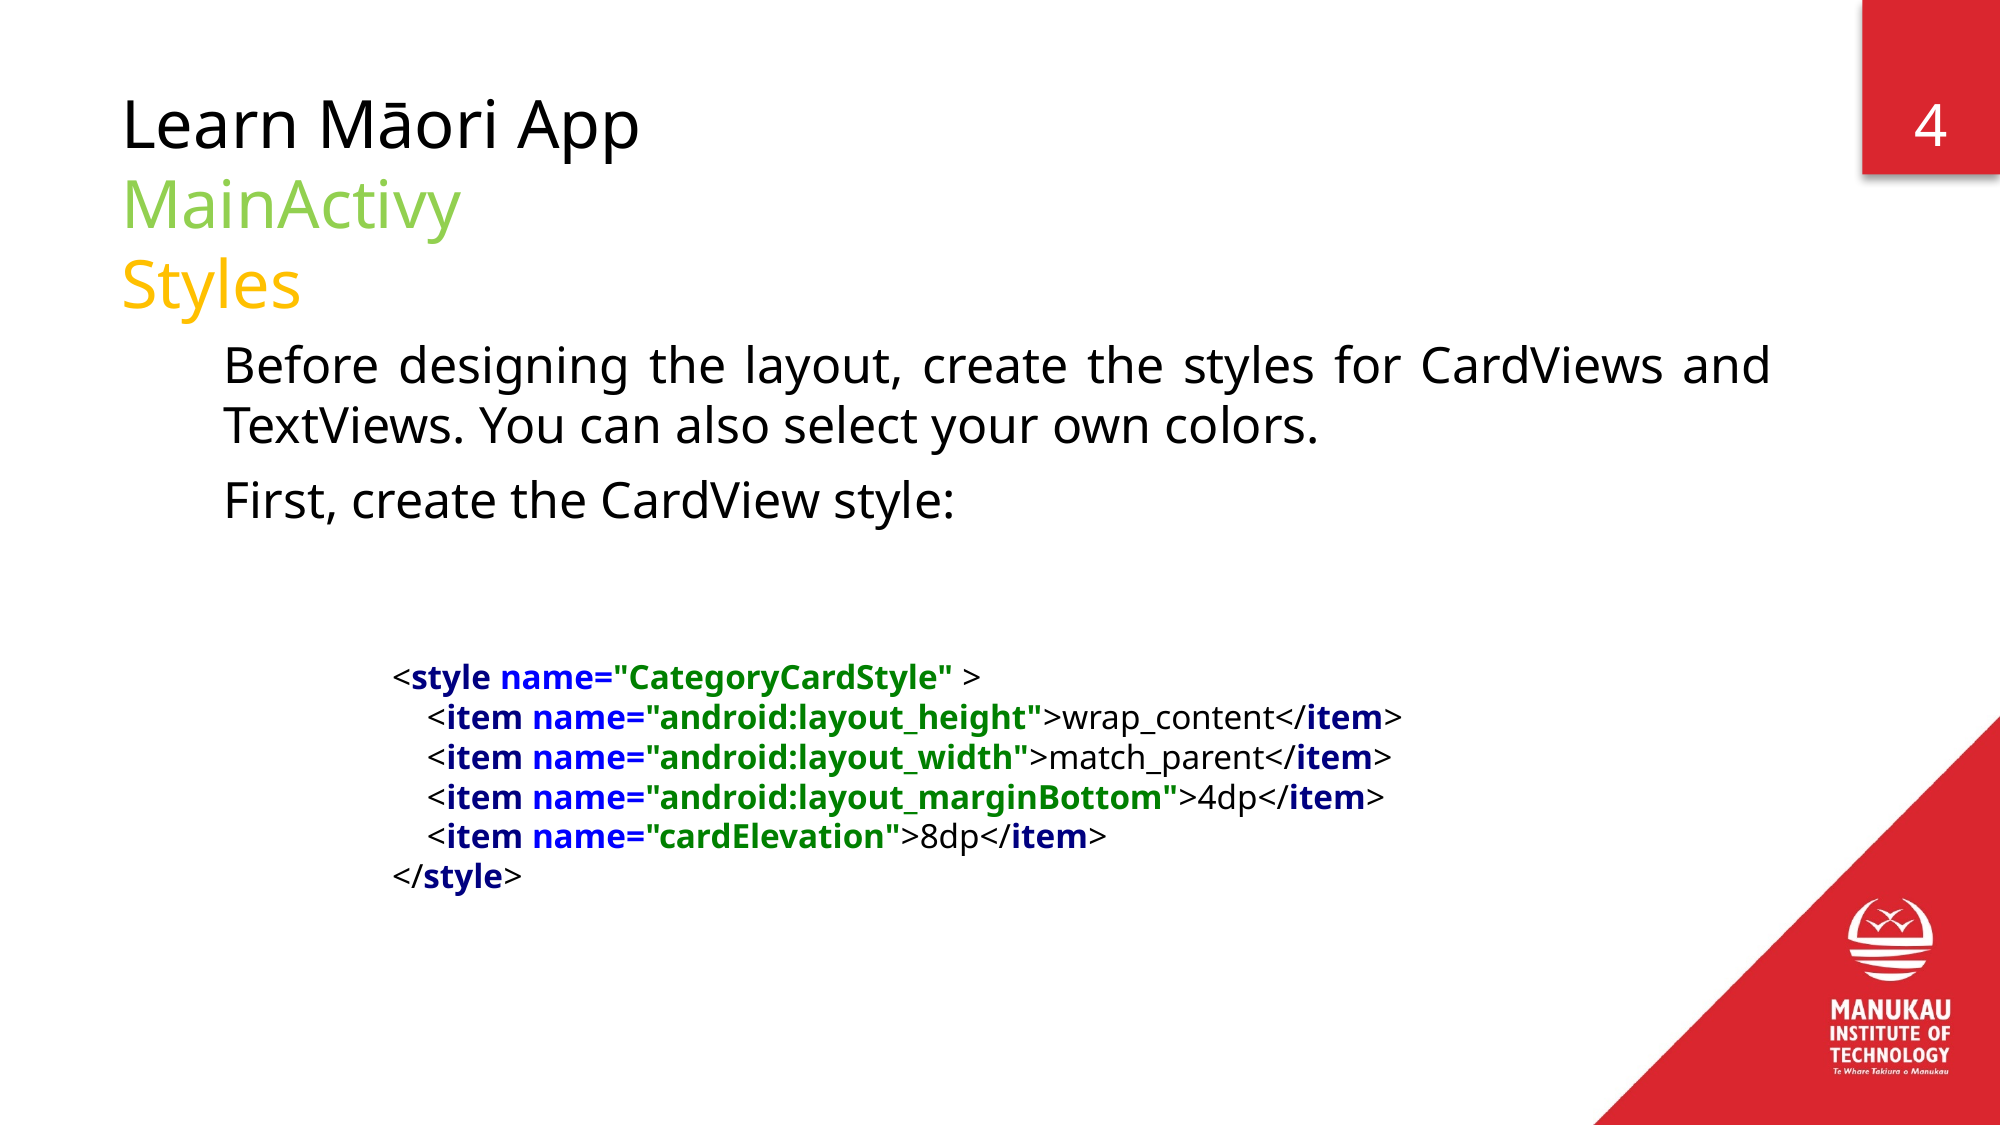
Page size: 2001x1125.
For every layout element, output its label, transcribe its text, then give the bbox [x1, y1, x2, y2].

title Learn Māori App MainActivy Styles [106, 74, 1649, 304]
list Before designing the layout, create the styles for CardViews and TextViews. You can also select your own colors. First, create the CardView style: [208, 325, 1789, 1005]
picture [1593, 715, 2000, 1125]
text_box 4 [1862, 0, 2000, 175]
text_box <style name="CategoryCardStyle" > <item name="android:layout_height">wrap_content</item> <item name="android:layout_width">match_parent</item> <item name="android:layout_marginBottom">4dp</item> <item name="cardElevation">8dp</item> </style> [377, 648, 1548, 903]
